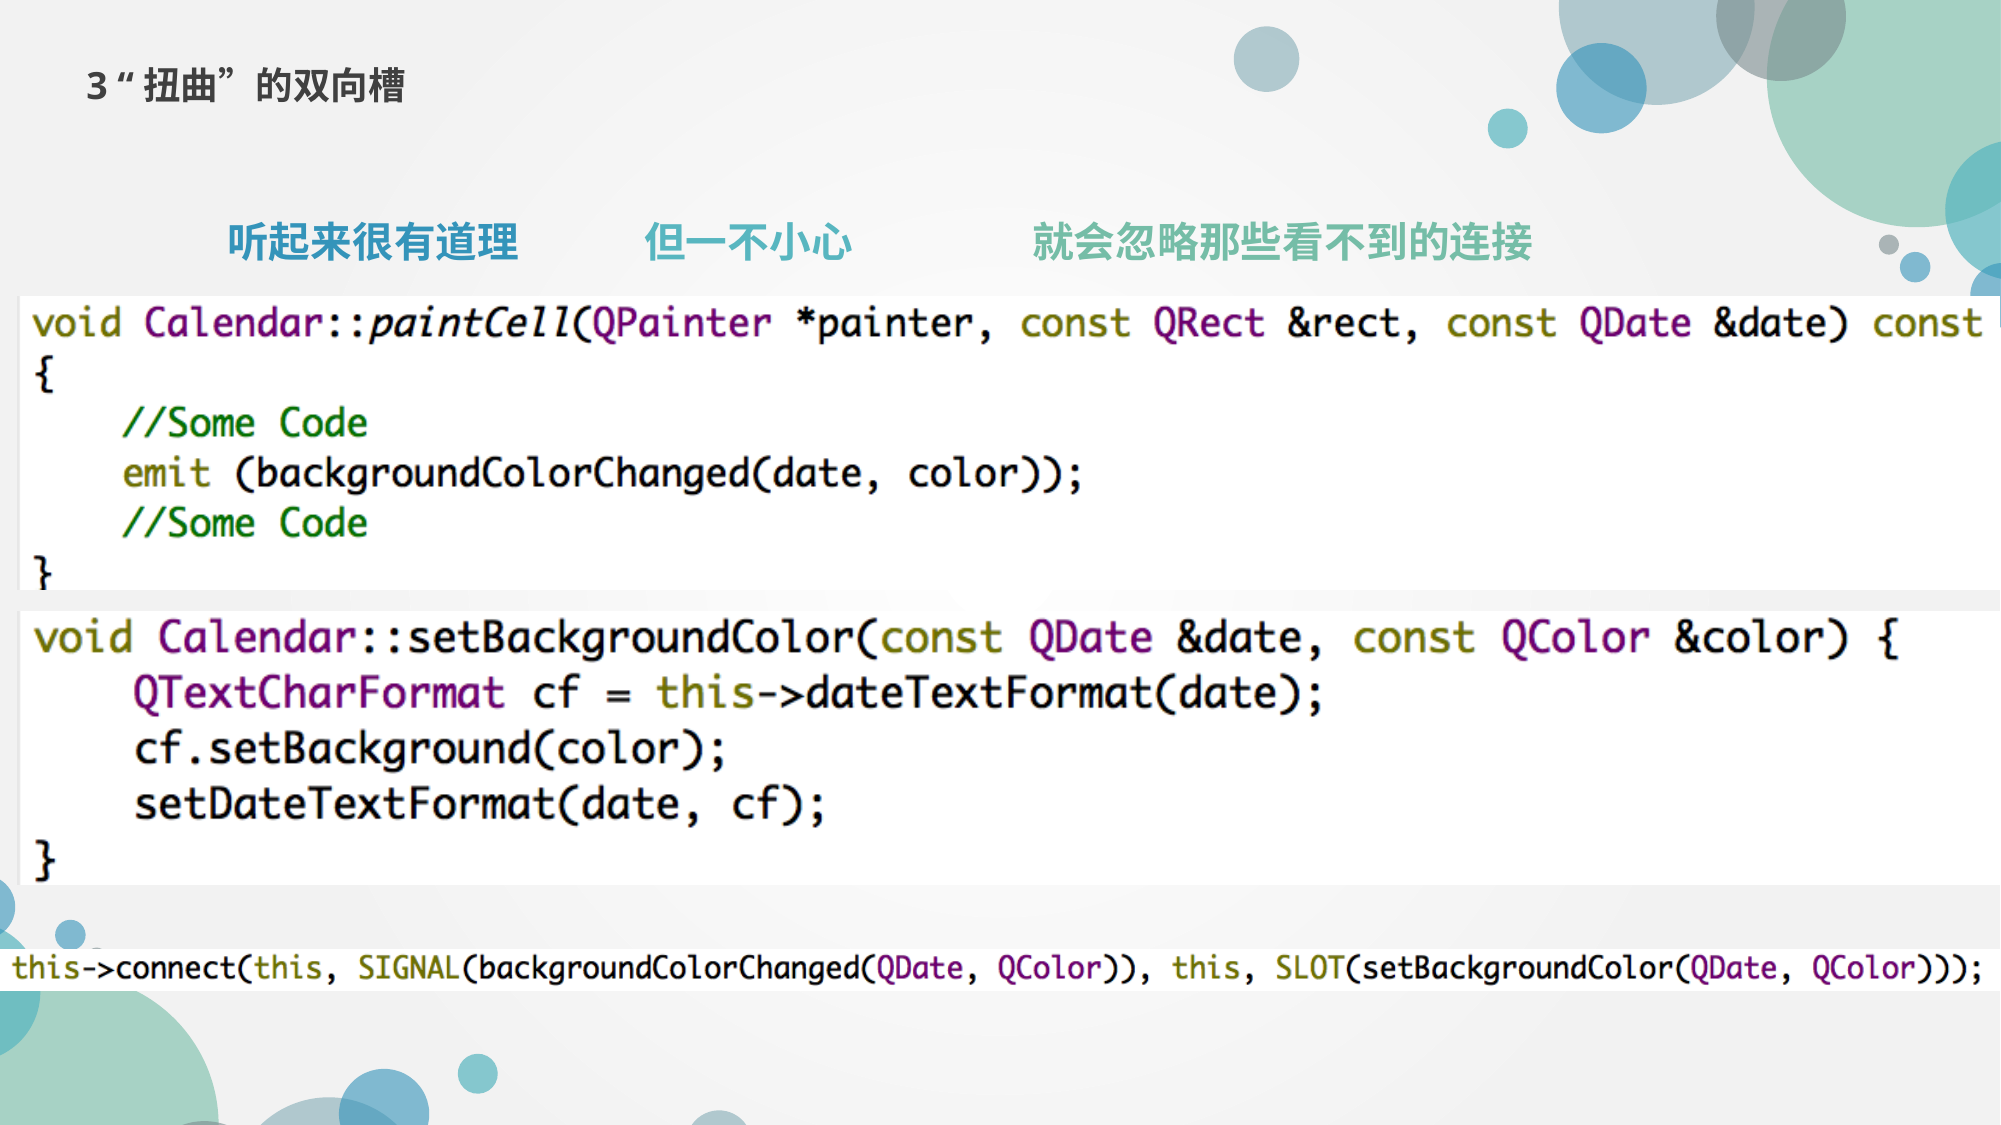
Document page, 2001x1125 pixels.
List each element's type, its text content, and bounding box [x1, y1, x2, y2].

picture [0, 949, 2000, 991]
list 3 “扭曲”的双向槽 [71, 41, 630, 108]
picture [17, 611, 2000, 885]
text_box 听起来很有道理 [212, 193, 629, 274]
picture [17, 296, 2000, 590]
text_box 就会忽略那些看不到的连接 [1017, 193, 1564, 274]
text_box 但一不小心 [629, 193, 1017, 274]
